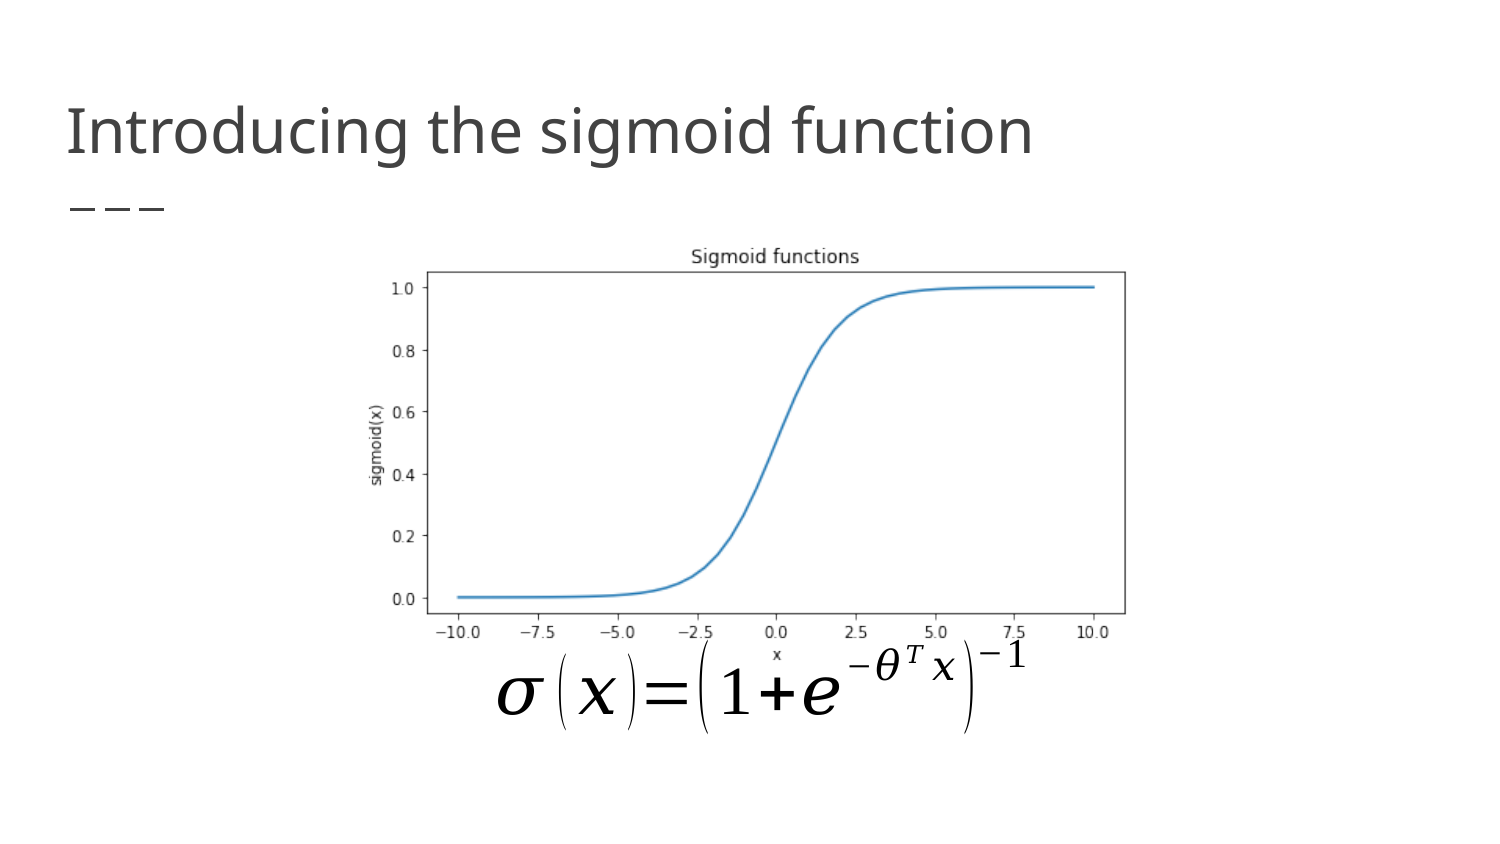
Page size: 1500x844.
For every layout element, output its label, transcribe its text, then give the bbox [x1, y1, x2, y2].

title Introducing the sigmoid function [51, 61, 1449, 182]
picture [358, 237, 1142, 673]
